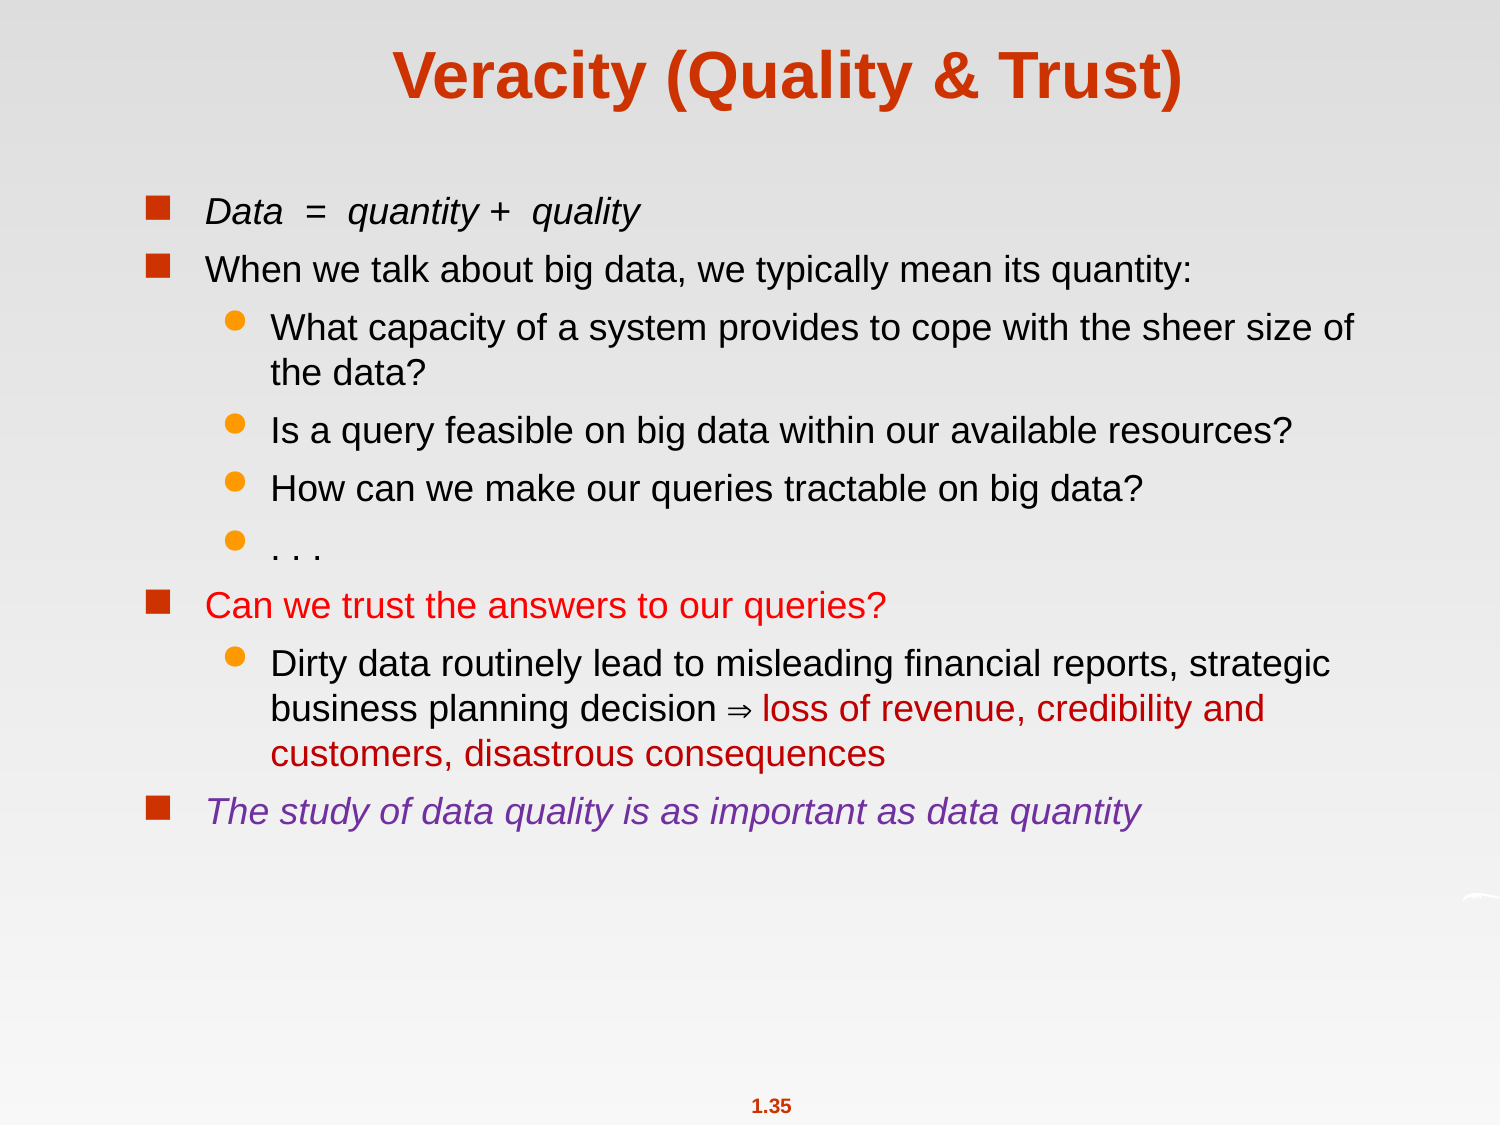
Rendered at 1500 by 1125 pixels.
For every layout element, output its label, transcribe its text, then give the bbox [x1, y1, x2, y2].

list Data = quantity + quality When we talk about big data, we typically mean its quantity: What capacity of a system provides to cope with the sheer size of the data? Is a query feasible on big data within our available resources? How can we make our queries tractable on big data? . . . Can we trust the answers to our queries? Dirty data routinely lead to misleading financial reports, strategic business planning decision  loss of revenue, credibility and customers, disastrous consequences The study of data quality is as important as data quantity [133, 179, 1391, 984]
title Veracity (Quality & Trust) [126, 19, 1451, 120]
